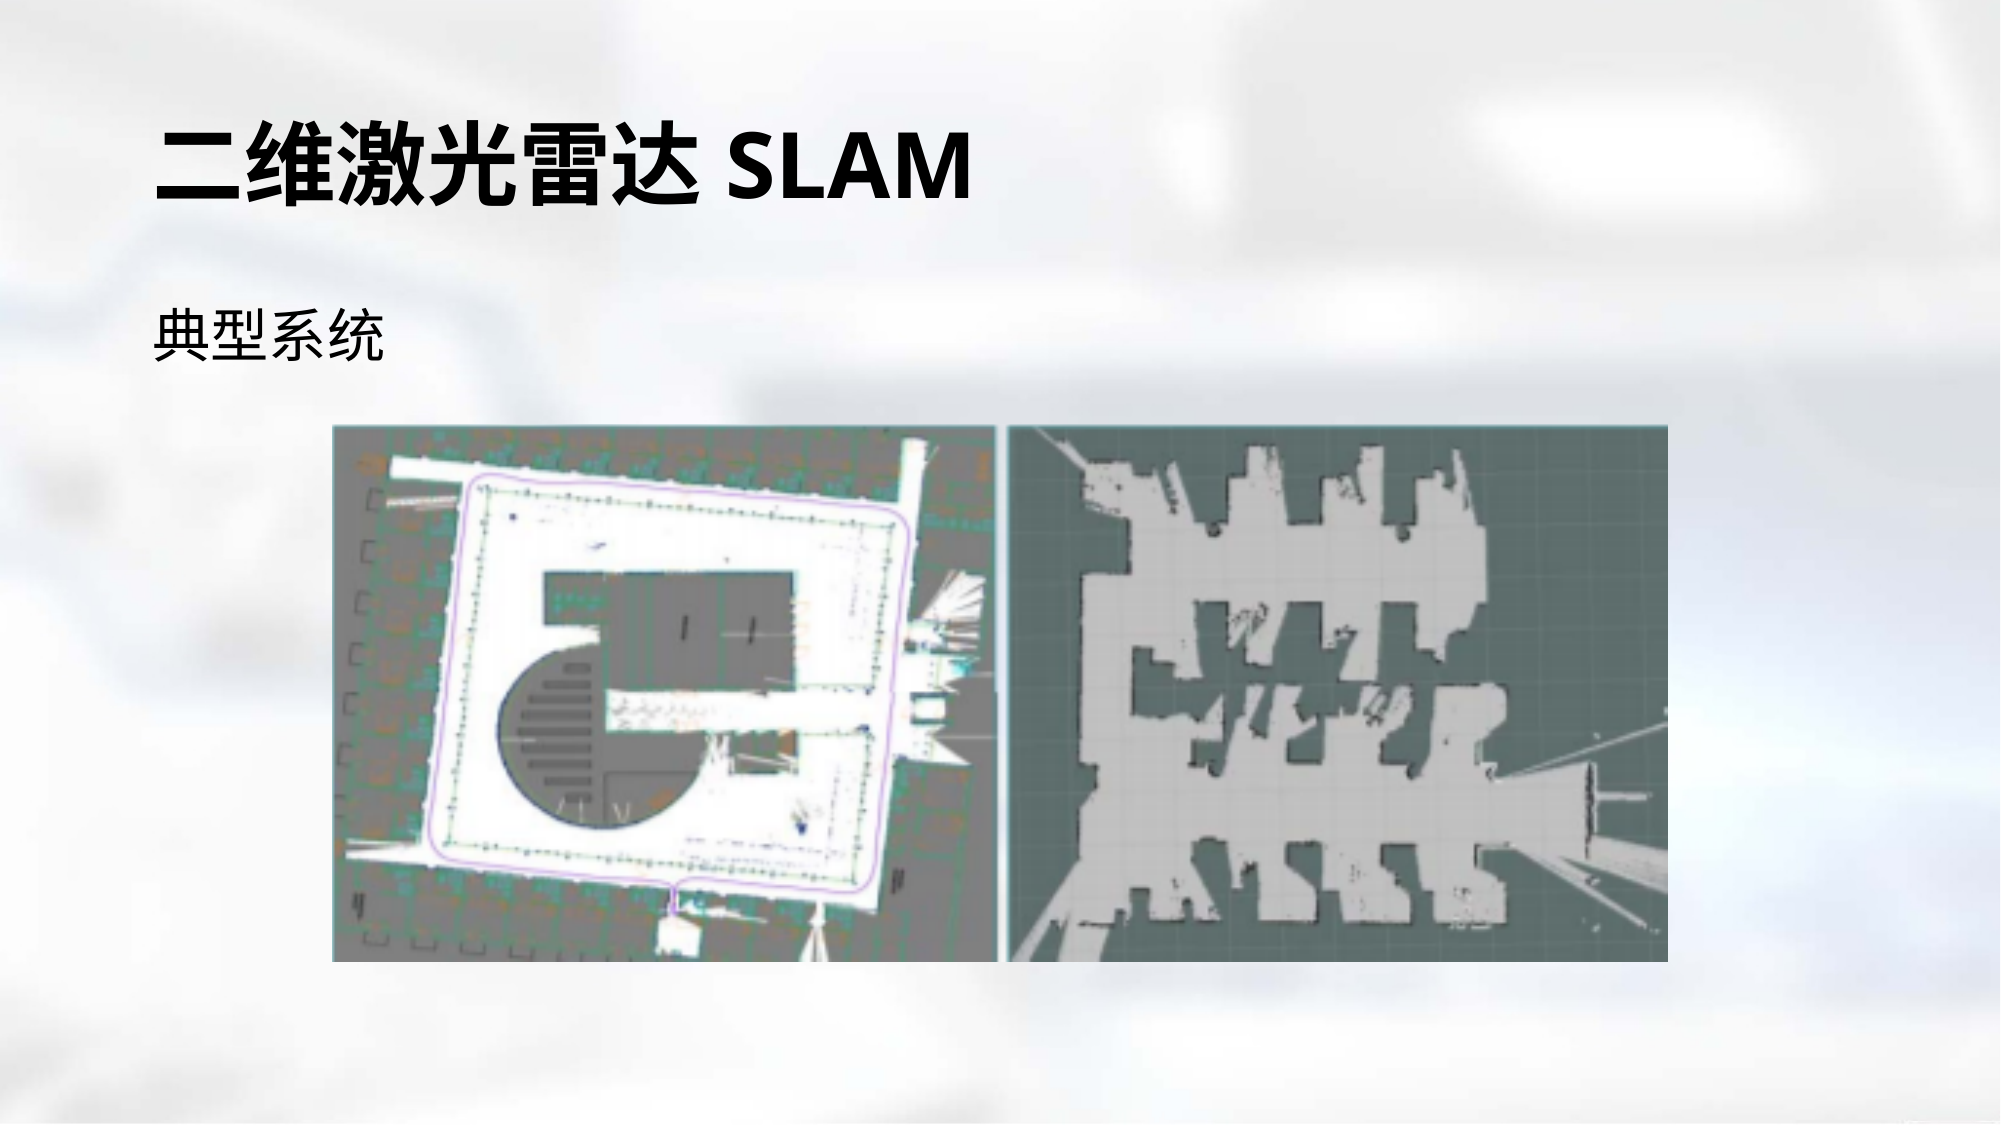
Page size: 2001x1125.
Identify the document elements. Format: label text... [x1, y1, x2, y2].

picture [0, 0, 2001, 1125]
title 二维激光雷达SLAM [137, 59, 1863, 278]
list 典型系统 [137, 299, 1863, 1014]
